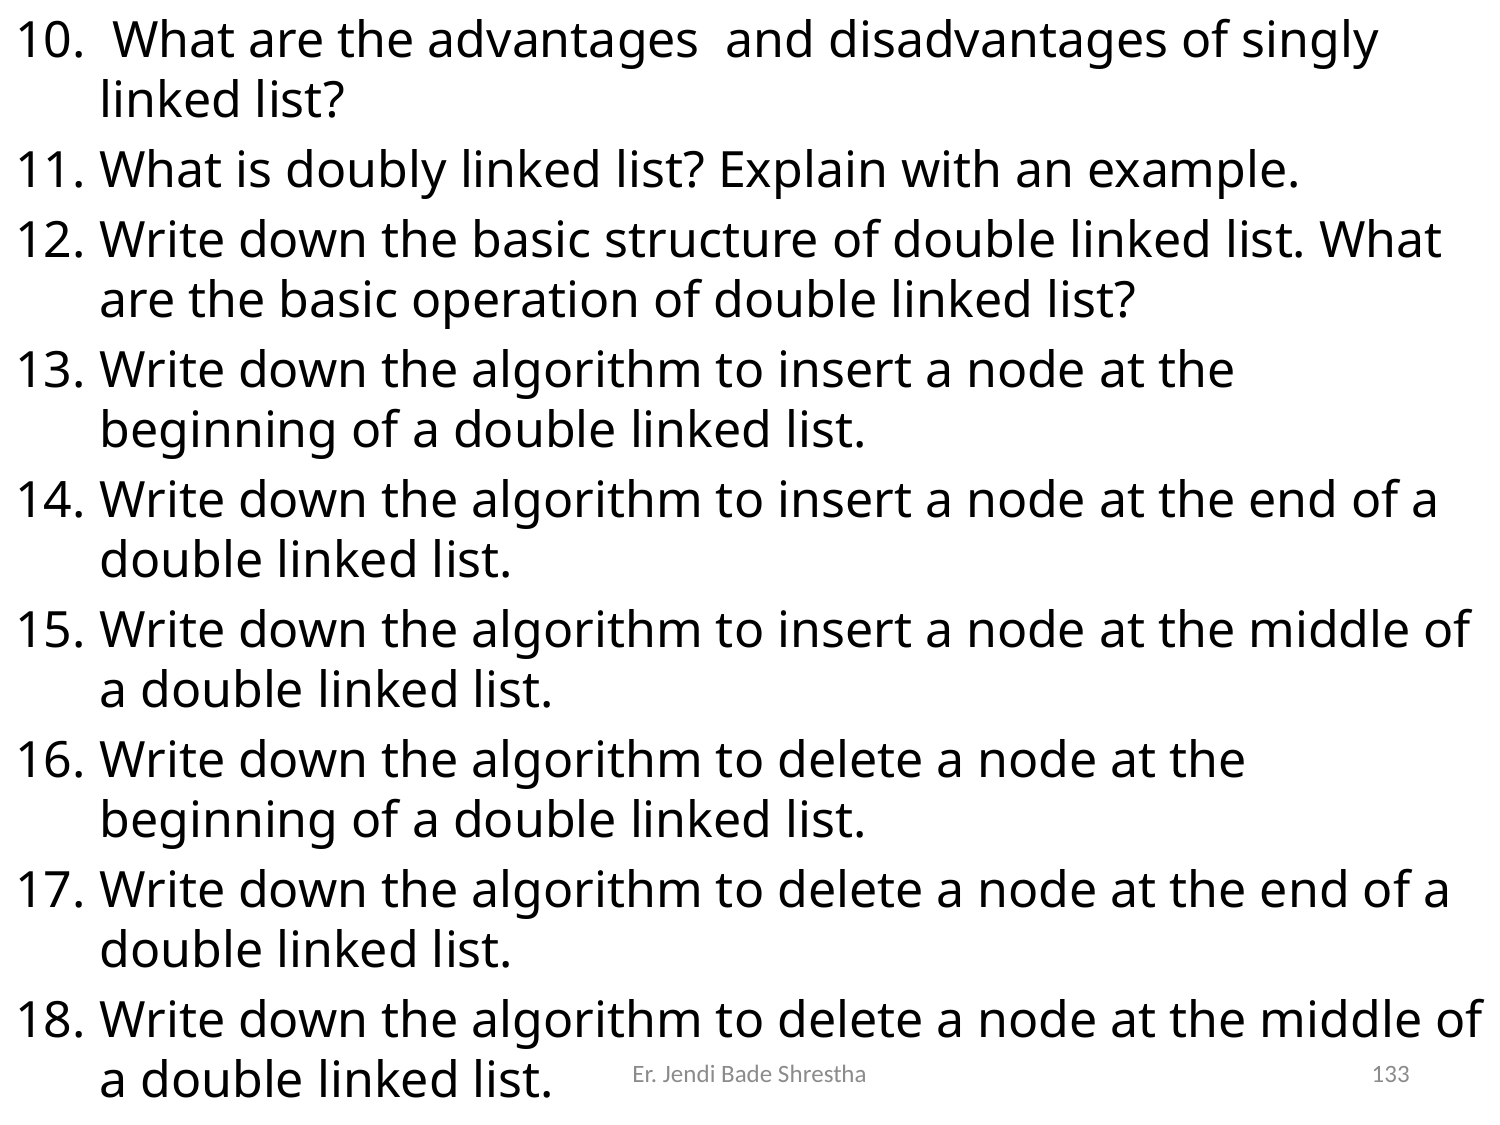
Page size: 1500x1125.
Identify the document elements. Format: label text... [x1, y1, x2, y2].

list What are the advantages and disadvantages of singly linked list? What is doubly linked list? Explain with an example. Write down the basic structure of double linked list. What are the basic operation of double linked list? Write down the algorithm to insert a node at the beginning of a double linked list. Write down the algorithm to insert a node at the end of a double linked list. Write down the algorithm to insert a node at the middle of a double linked list. Write down the algorithm to delete a node at the beginning of a double linked list. Write down the algorithm to delete a node at the end of a double linked list. Write down the algorithm to delete a node at the middle of a double linked list. [0, 0, 1500, 1125]
slide_number 133 [1074, 1042, 1425, 1103]
footer Er. Jendi Bade Shrestha [512, 1042, 988, 1103]
